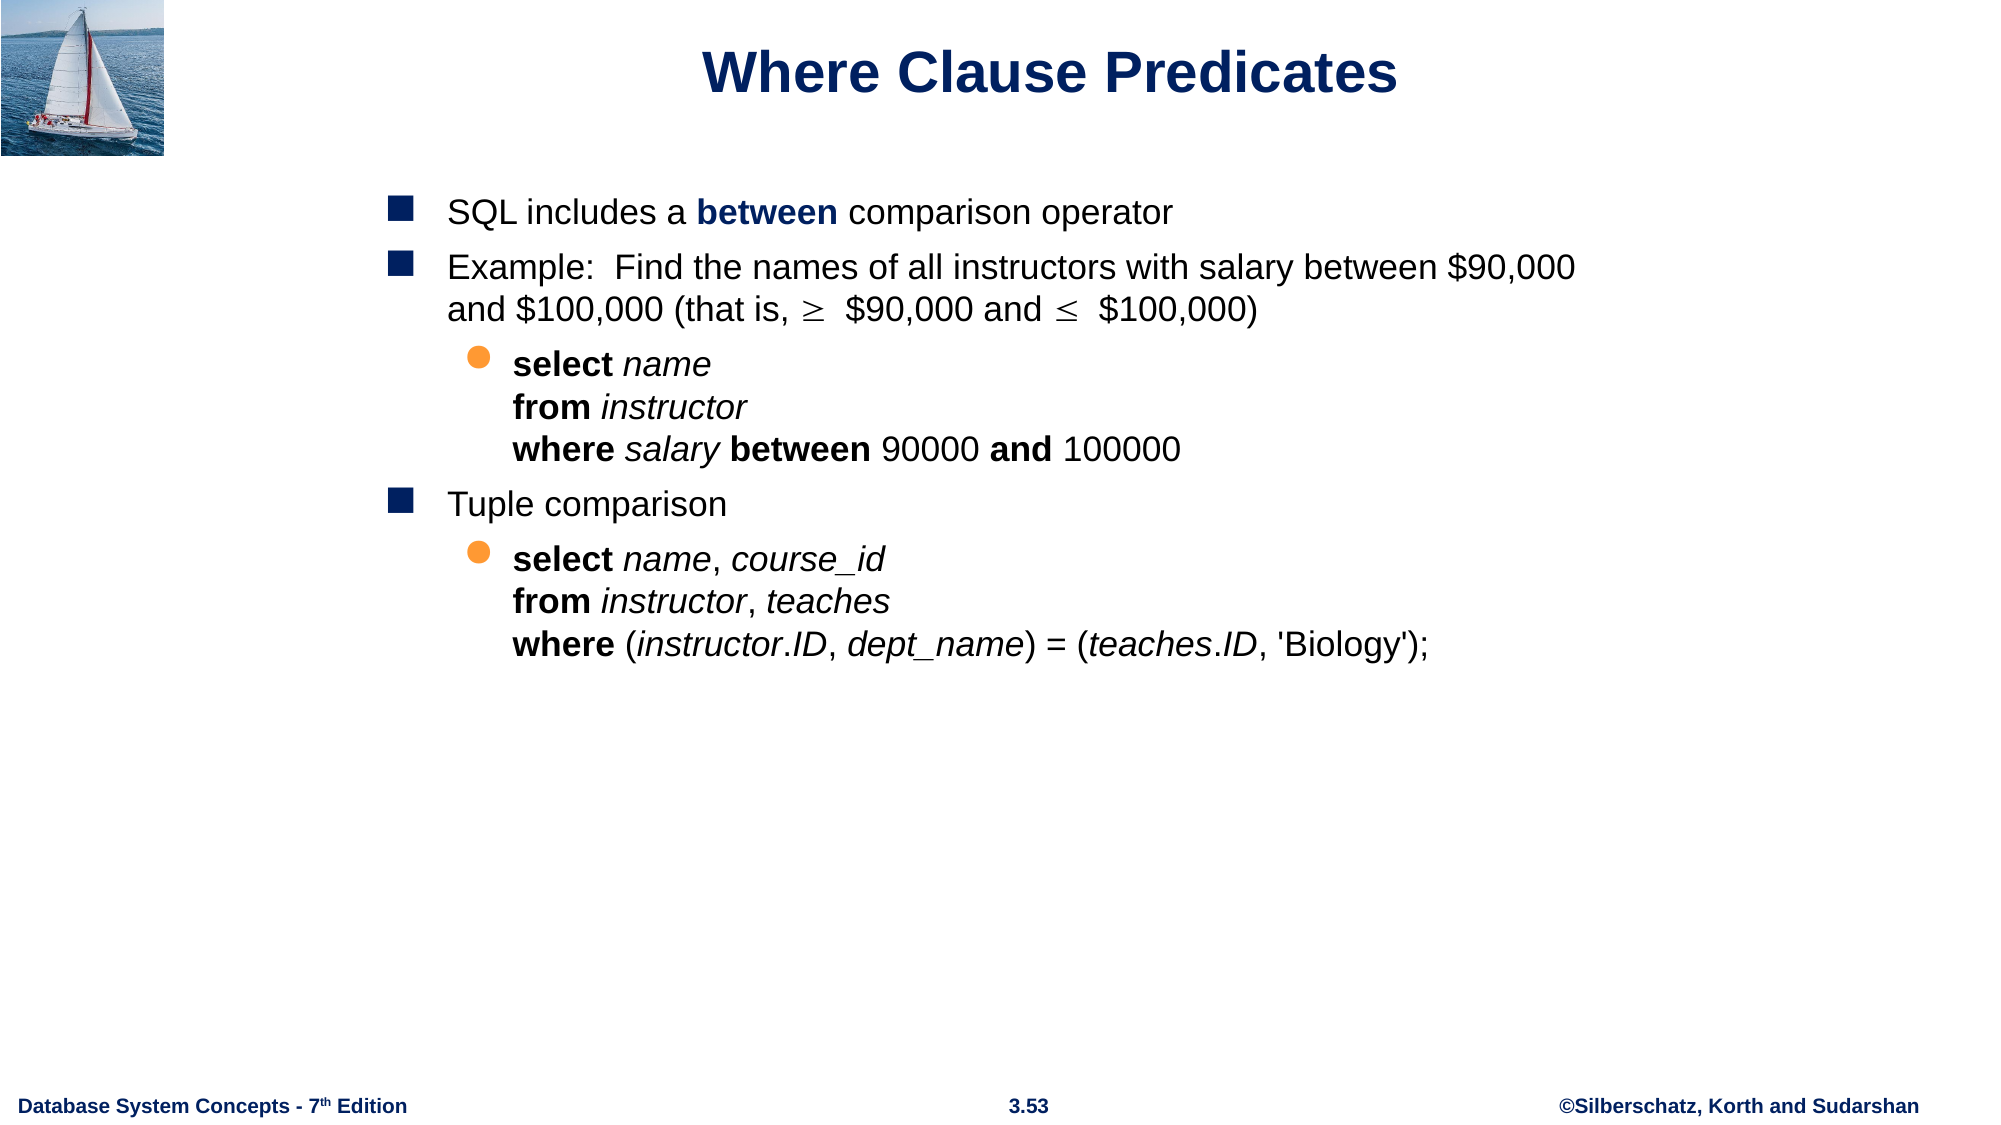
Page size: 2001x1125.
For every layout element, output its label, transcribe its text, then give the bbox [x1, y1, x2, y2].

picture [1, 0, 164, 156]
list SQL includes a between comparison operator Example: Find the names of all instructors with salary between $90,000 and $100,000 (that is,  $90,000 and  $100,000) select name from instructor where salary between 90000 and 100000 Tuple comparison select name, course_id from instructor, teaches where (instructor.ID, dept_name) = (teaches.ID, 'Biology'); [376, 181, 1596, 776]
title Where Clause Predicates [167, 18, 1935, 120]
